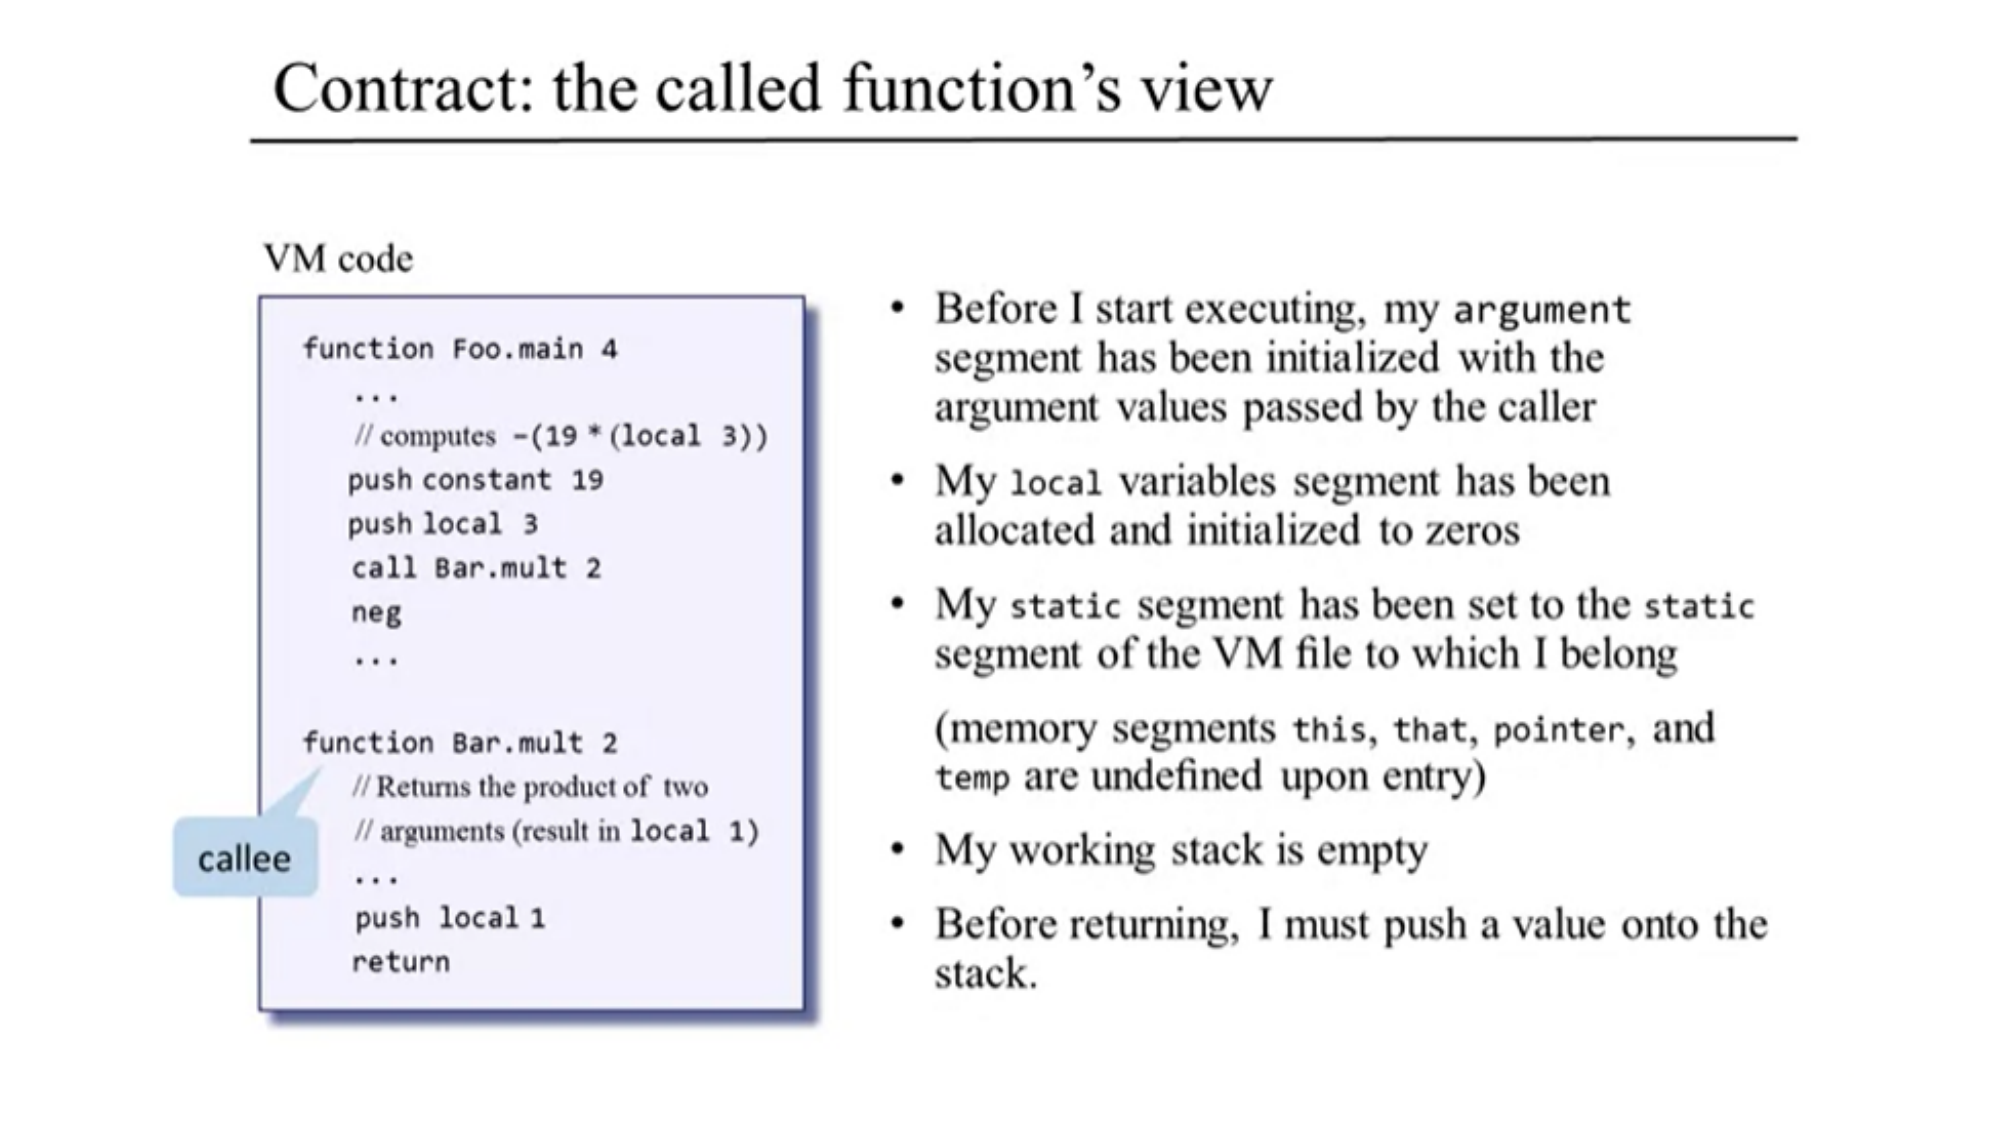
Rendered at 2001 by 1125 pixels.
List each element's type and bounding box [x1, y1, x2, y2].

picture [127, 37, 1854, 1077]
